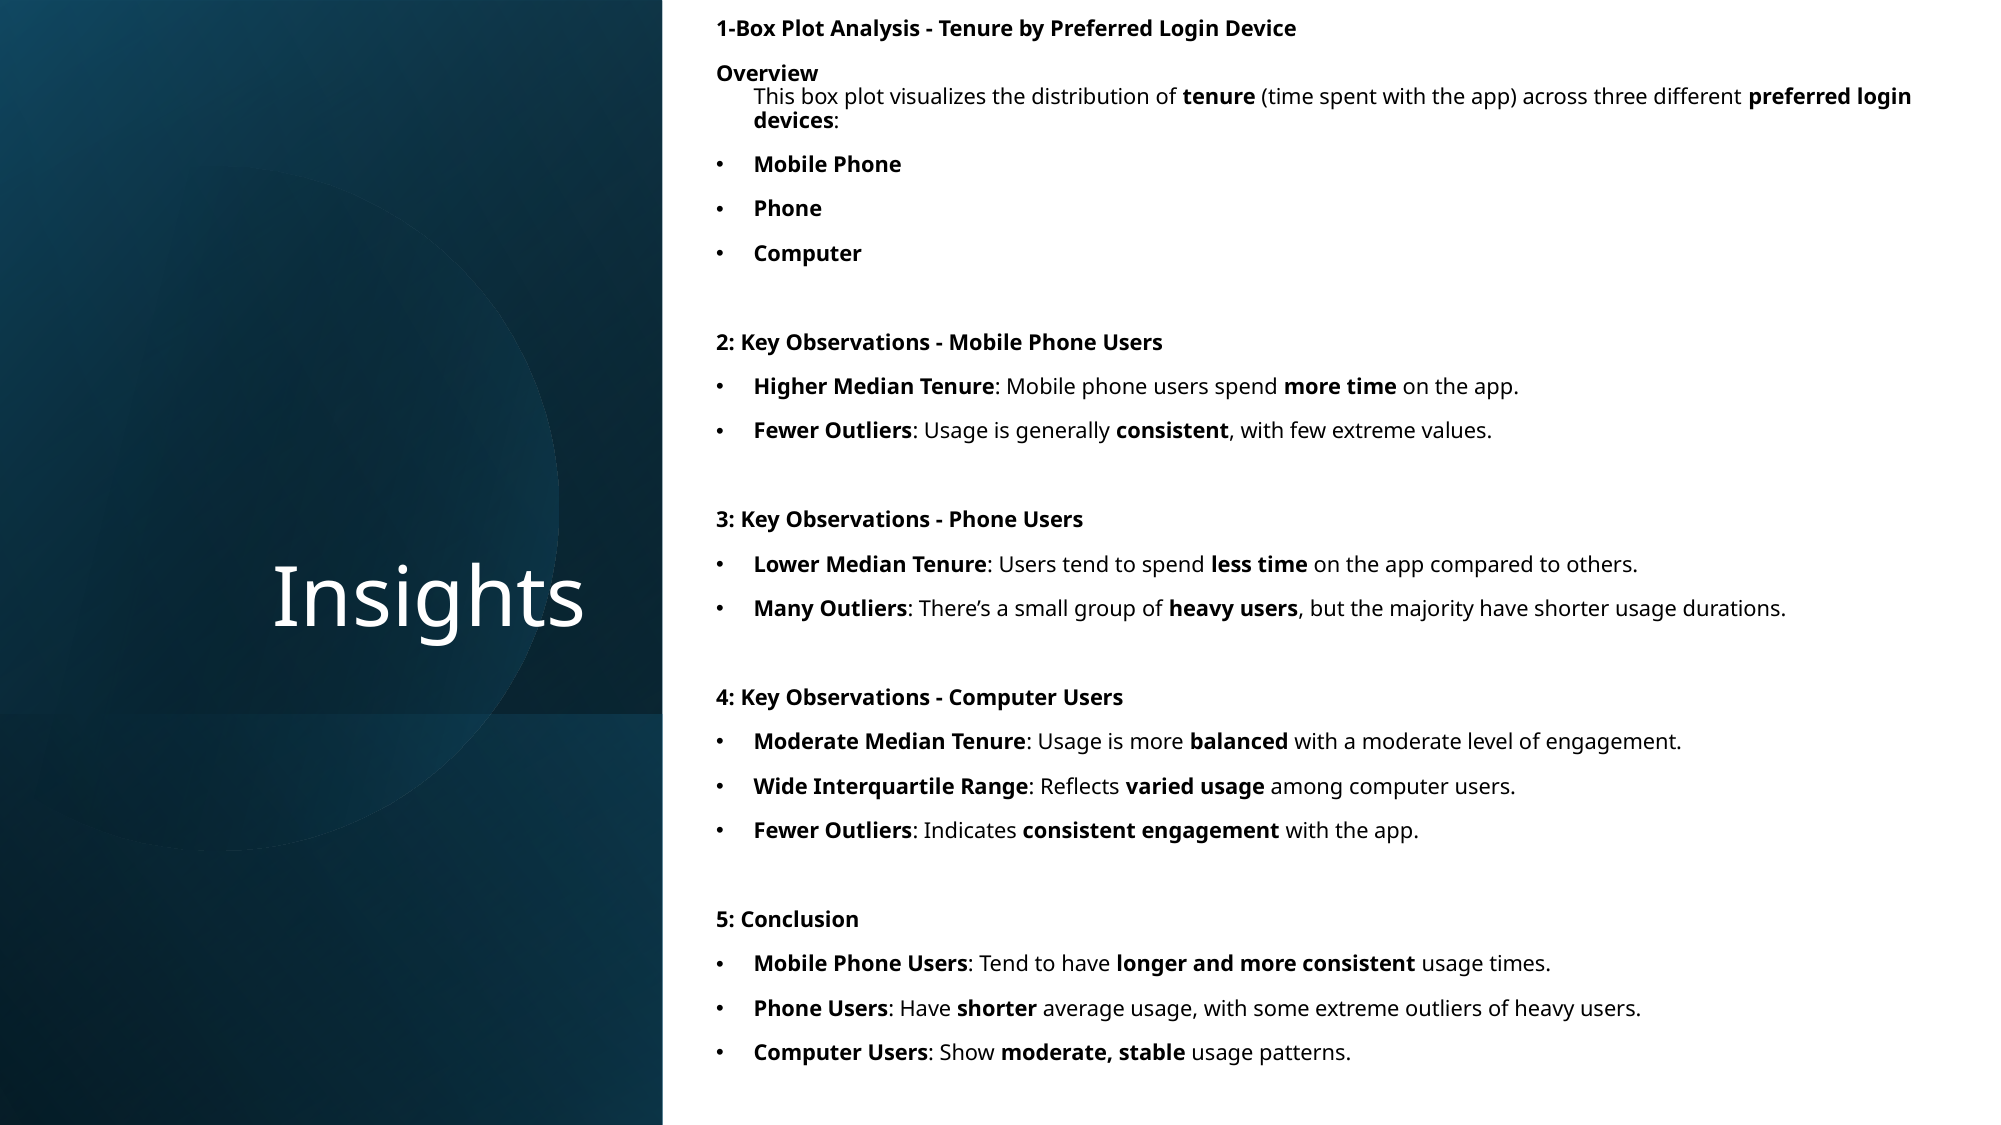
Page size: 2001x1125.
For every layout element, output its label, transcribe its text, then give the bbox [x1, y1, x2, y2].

text_box [664, 0, 2000, 1125]
text_box [0, 0, 664, 1125]
list 1-Box Plot Analysis - Tenure by Preferred Login Device Overview This box plot visualizes the distribution of tenure (time spent with the app) across three different preferred login devices: Mobile Phone Phone Computer 2: Key Observations - Mobile Phone Users Higher Median Tenure: Mobile phone users spend more time on the app. Fewer Outliers: Usage is generally consistent, with few extreme values. 3: Key Observations - Phone Users Lower Median Tenure: Users tend to spend less time on the app compared to others. Many Outliers: There’s a small group of heavy users, but the majority have shorter usage durations. 4: Key Observations - Computer Users Moderate Median Tenure: Usage is more balanced with a moderate level of engagement. Wide Interquartile Range: Reflects varied usage among computer users. Fewer Outliers: Indicates consistent engagement with the app. 5: Conclusion Mobile Phone Users: Tend to have longer and more consistent usage times. Phone Users: Have shorter average usage, with some extreme outliers of heavy users. Computer Users: Show moderate, stable usage patterns. [700, 107, 1975, 1018]
title Insights [76, 96, 602, 652]
